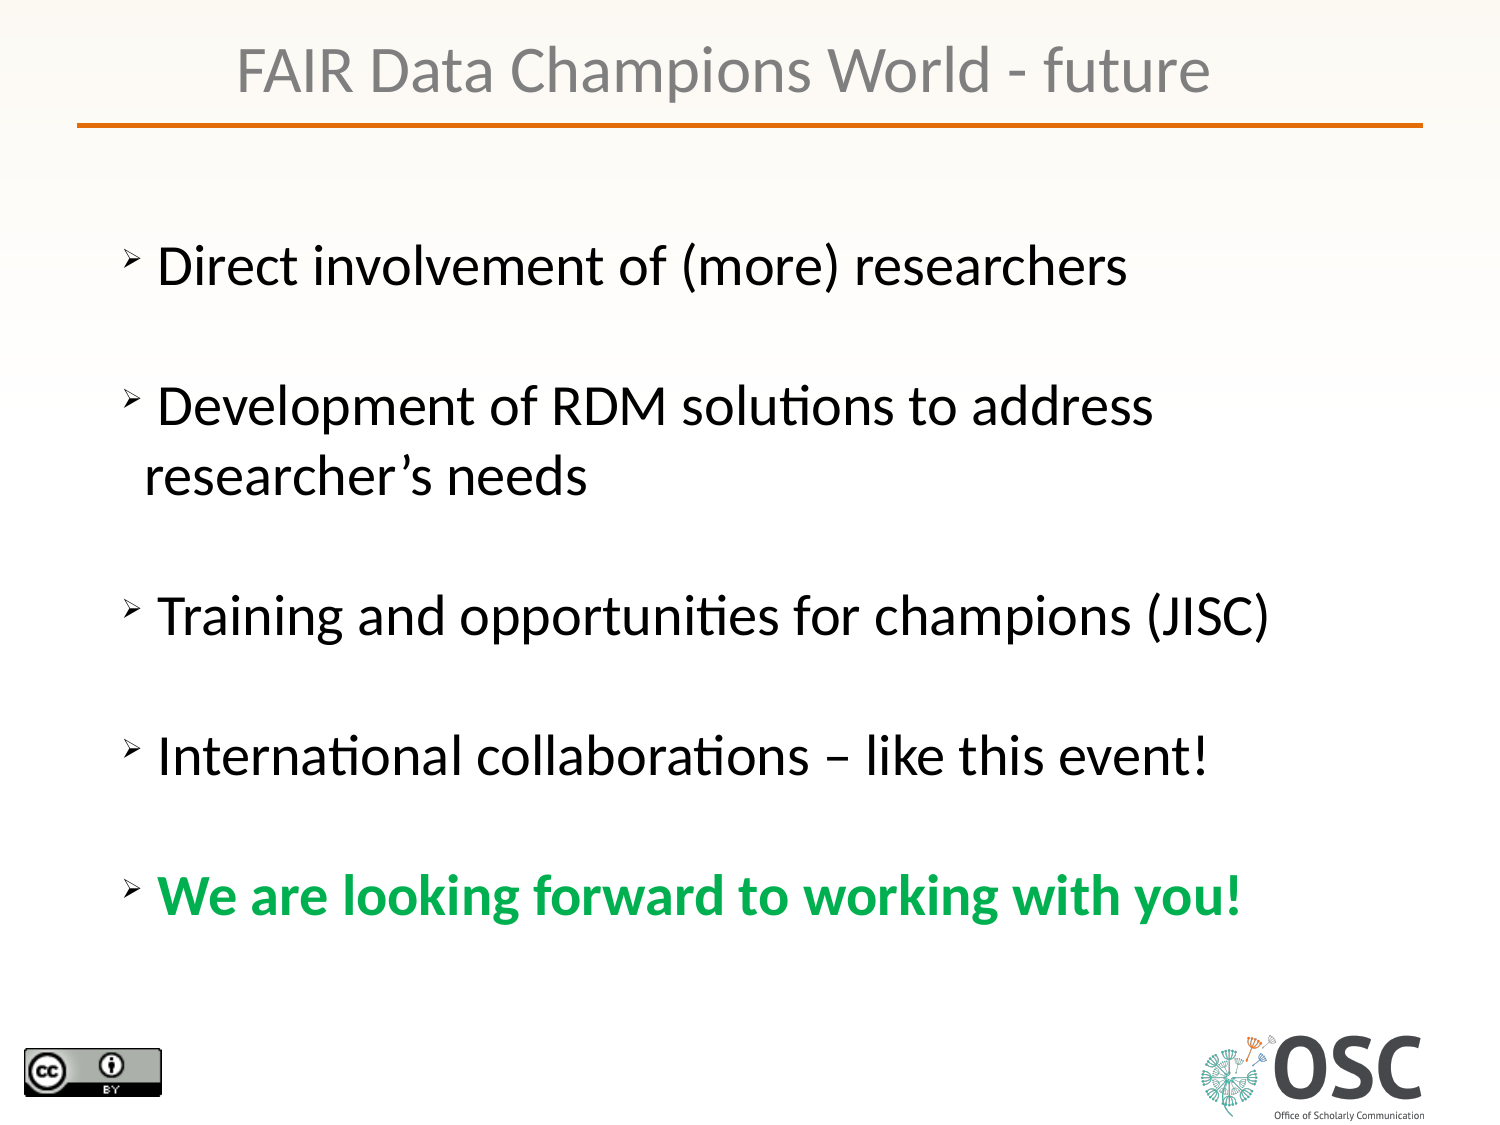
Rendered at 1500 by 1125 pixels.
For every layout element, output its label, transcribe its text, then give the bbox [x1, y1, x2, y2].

picture [1201, 1035, 1424, 1121]
title FAIR Data Champions World - future [75, 2, 1373, 130]
picture [24, 1048, 162, 1097]
list Direct involvement of (more) researchers Development of RDM solutions to address researcher’s needs Training and opportunities for champions (JISC) International collaborations – like this event! We are looking forward to working with you! [73, 212, 1424, 989]
